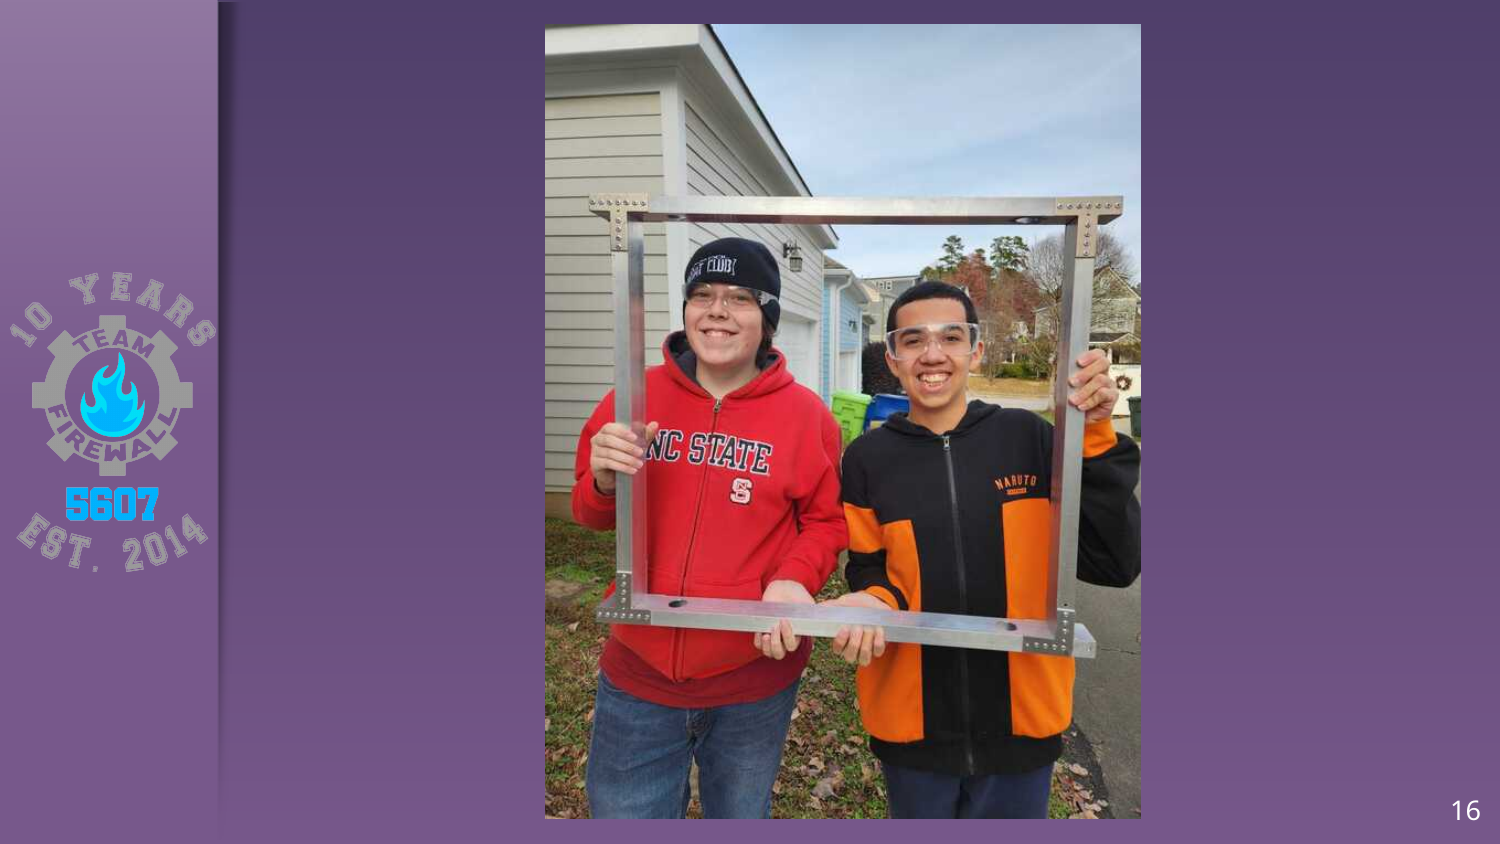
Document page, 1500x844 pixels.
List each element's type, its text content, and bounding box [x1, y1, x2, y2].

picture [9, 271, 216, 572]
slide_number ‹#› [1391, 779, 1482, 844]
picture [544, 24, 1141, 819]
